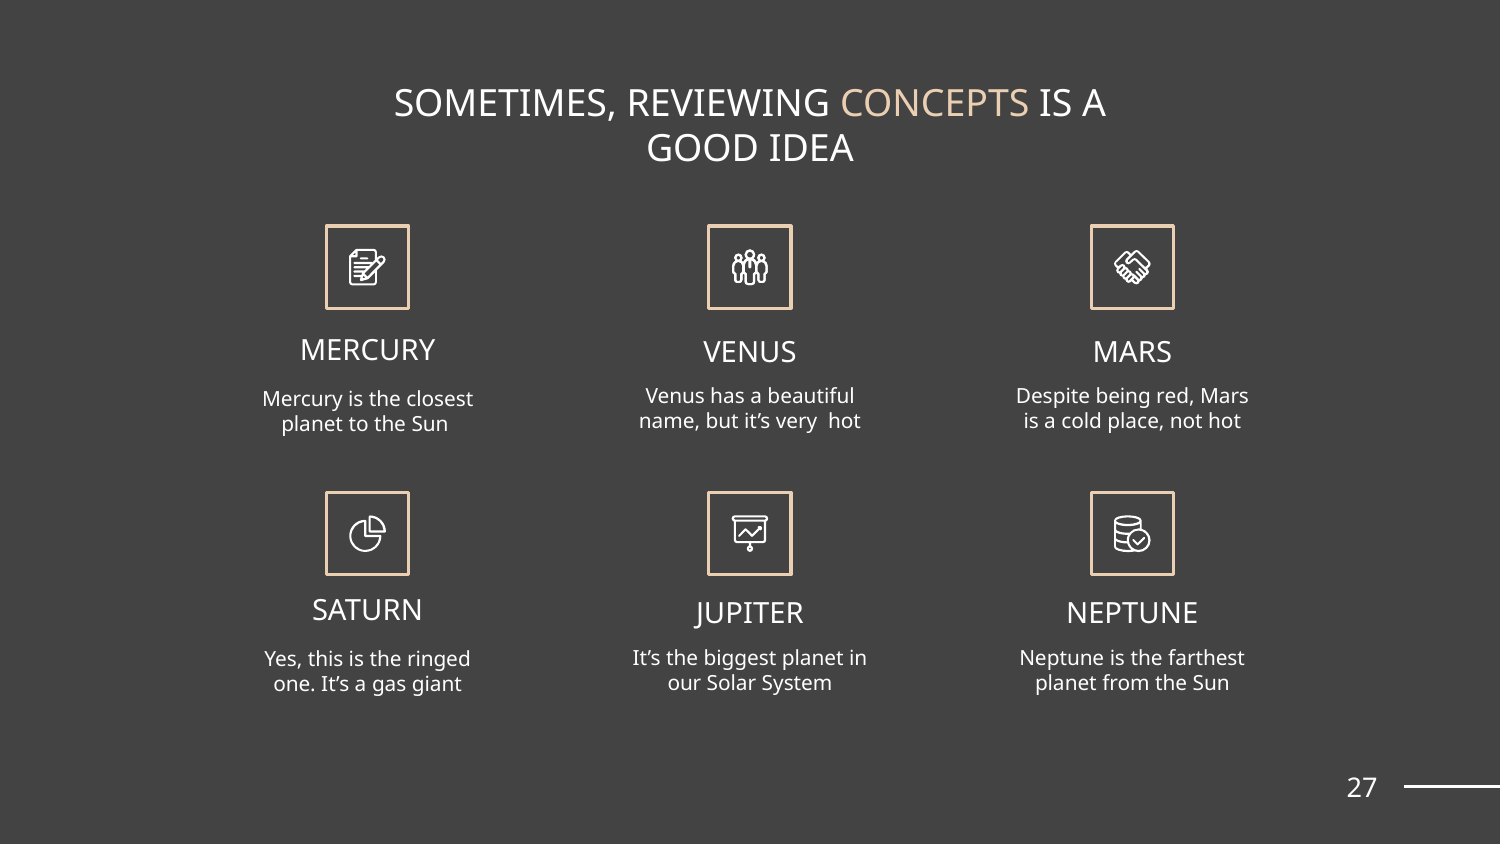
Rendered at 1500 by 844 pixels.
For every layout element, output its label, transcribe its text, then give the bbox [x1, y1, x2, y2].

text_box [731, 514, 769, 553]
text_box [326, 492, 409, 575]
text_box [348, 515, 387, 553]
text_box JUPITER It’s the biggest planet in our Solar System [614, 579, 886, 735]
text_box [348, 248, 387, 286]
text_box [1091, 492, 1174, 575]
slide_number 27 [1302, 766, 1393, 812]
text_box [731, 249, 768, 286]
text_box [708, 226, 791, 309]
text_box [1091, 226, 1174, 309]
text_box NEPTUNE Neptune is the farthest planet from the Sun [997, 579, 1268, 735]
text_box [708, 492, 791, 575]
text_box MERCURY Mercury is the closest planet to the Sun [232, 316, 503, 472]
text_box [1113, 249, 1151, 285]
title SOMETIMES, REVIEWING CONCEPTS IS A GOOD IDEA [322, 46, 1178, 202]
text_box [326, 226, 409, 309]
text_box VENUS Venus has a beautiful name, but it’s very hot [614, 318, 886, 474]
text_box SATURN Yes, this is the ringed one. It’s a gas giant [232, 576, 503, 725]
text_box MARS Despite being red, Mars is a cold place, not hot [997, 318, 1268, 474]
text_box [1113, 515, 1151, 553]
